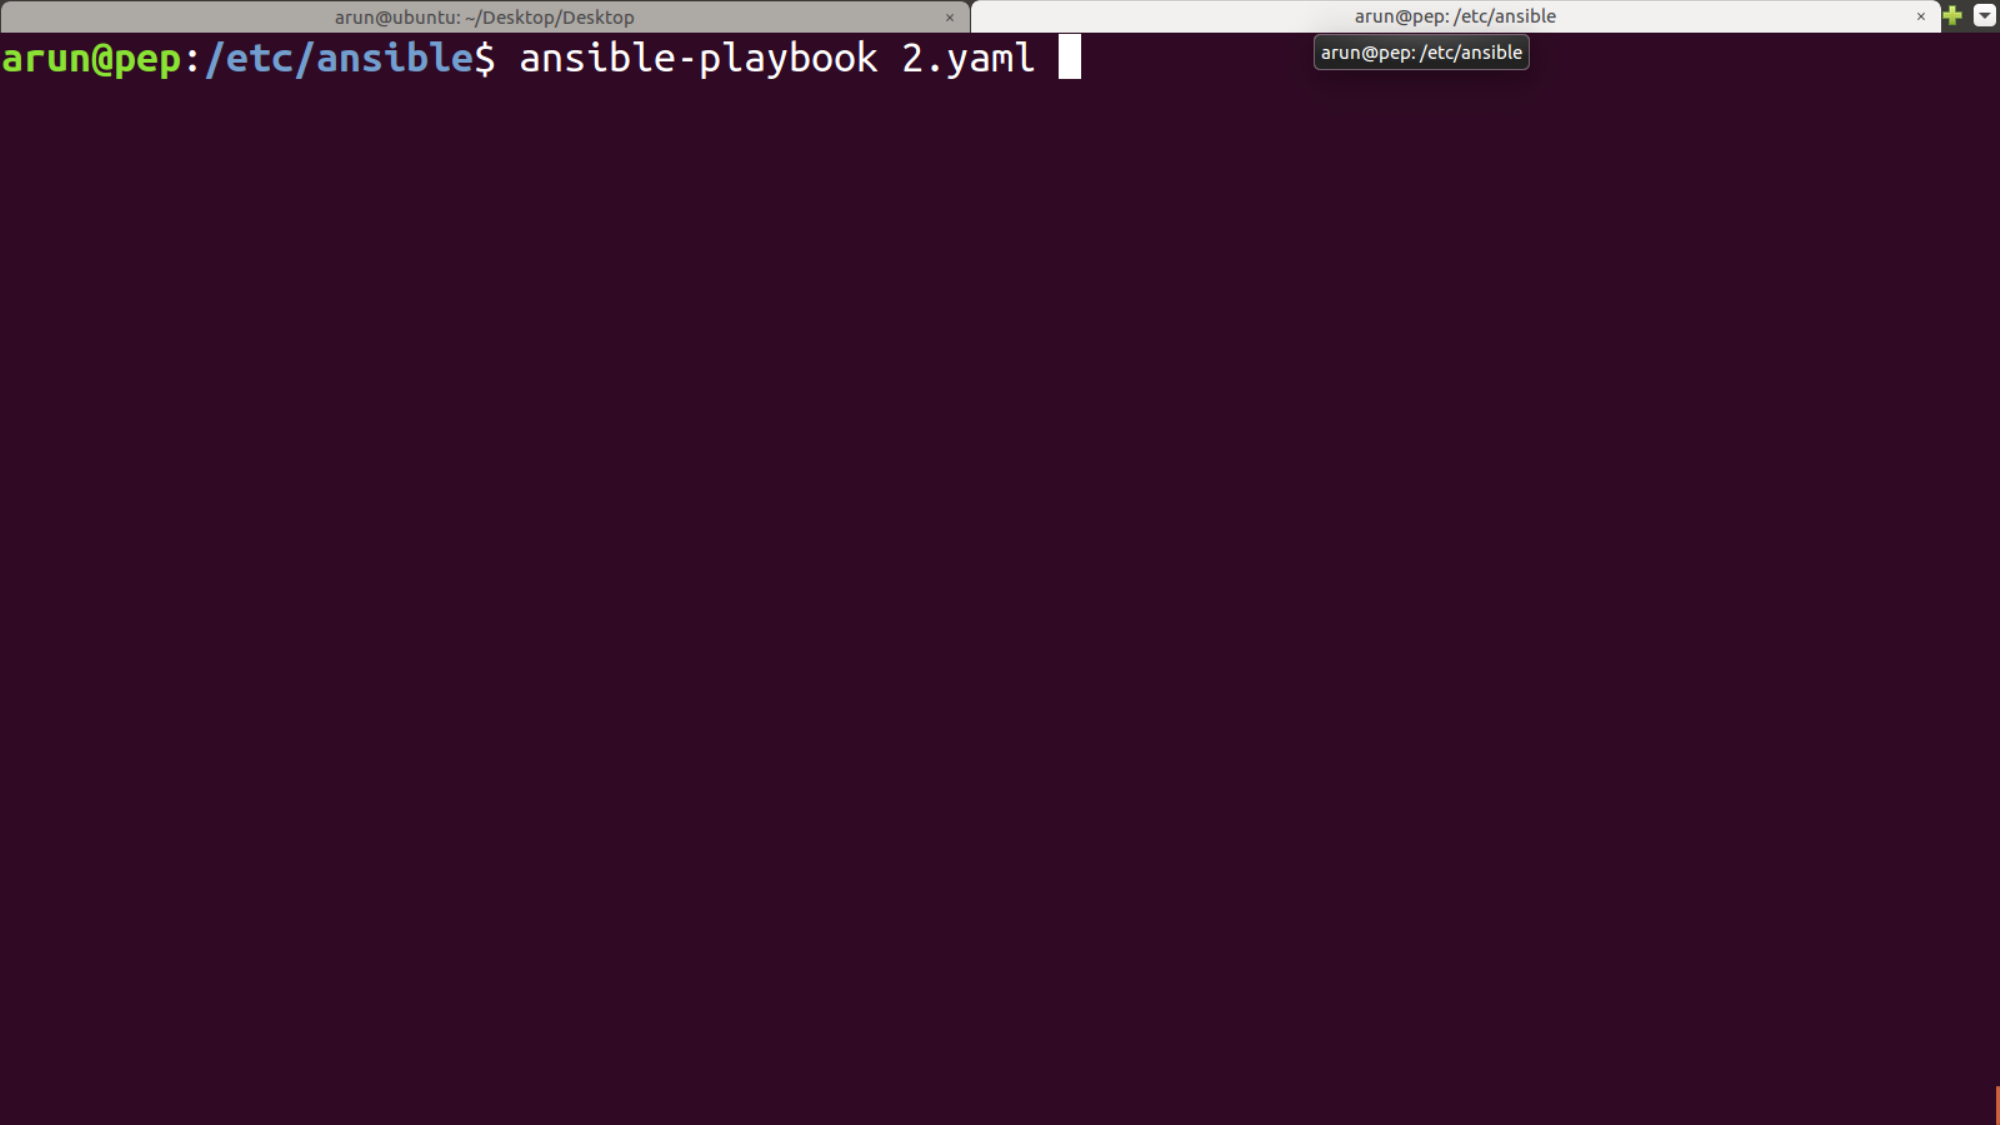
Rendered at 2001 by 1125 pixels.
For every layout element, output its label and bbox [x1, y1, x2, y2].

list [0, 0, 2000, 1125]
